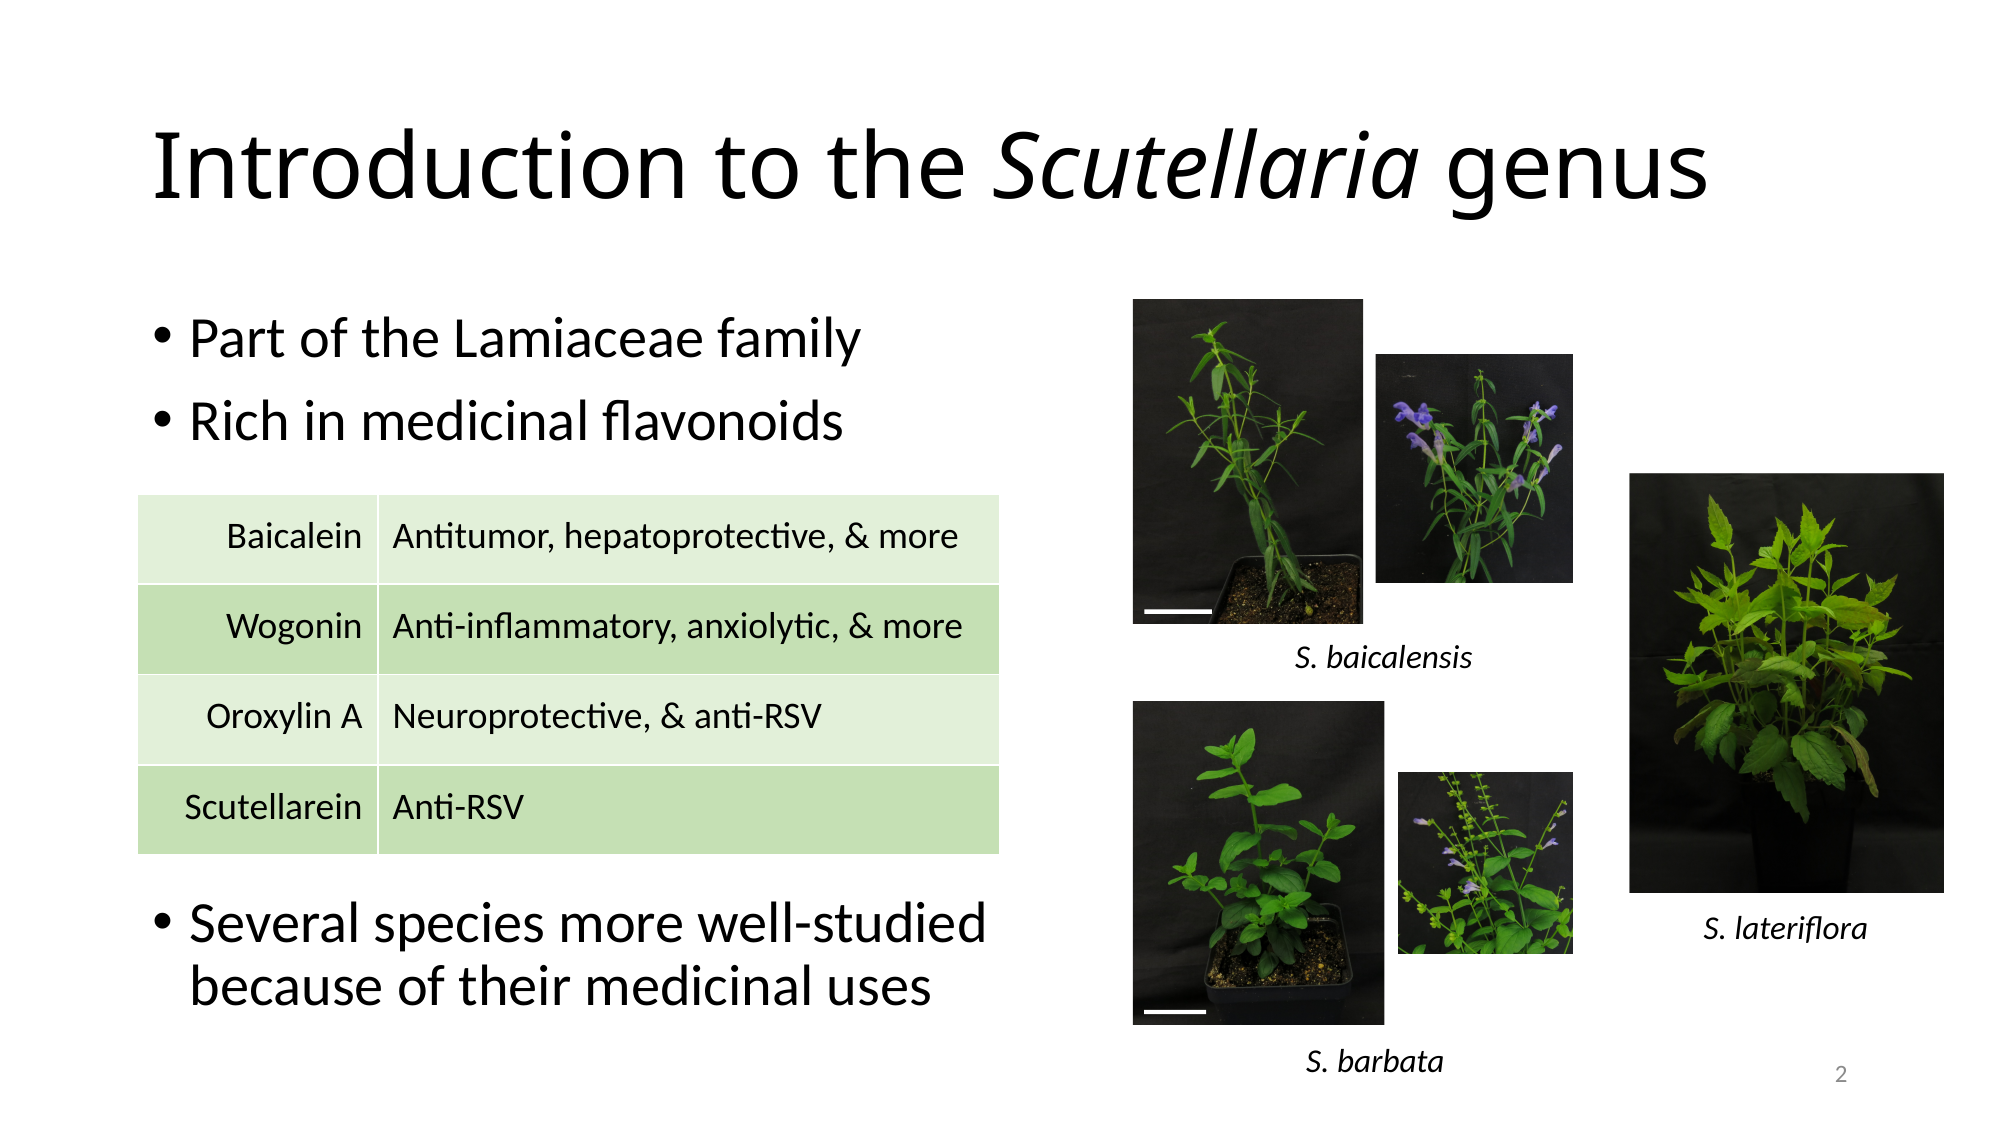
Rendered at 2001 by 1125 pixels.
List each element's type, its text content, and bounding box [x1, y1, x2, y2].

table_cell Anti-RSV [379, 766, 999, 854]
table_cell Oroxylin A [138, 675, 377, 764]
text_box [1132, 299, 1573, 683]
table_header Baicalein [138, 495, 377, 583]
slide_number 2 [1412, 1042, 1863, 1103]
table_cell Anti-inflammatory, anxiolytic, & more [379, 585, 999, 674]
title Introduction to the Scutellaria genus [137, 59, 1863, 278]
table_cell Neuroprotective, & anti-RSV [379, 675, 999, 764]
table_cell Scutellarein [138, 766, 377, 854]
table_header Antitumor, hepatoprotective, & more [379, 495, 999, 583]
list Part of the Lamiaceae family Rich in medicinal flavonoids Several species more well-studied because of their medicinal uses [137, 299, 1072, 1066]
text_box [1629, 473, 1944, 955]
table_cell Wogonin [138, 585, 377, 674]
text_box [1132, 701, 1573, 1088]
